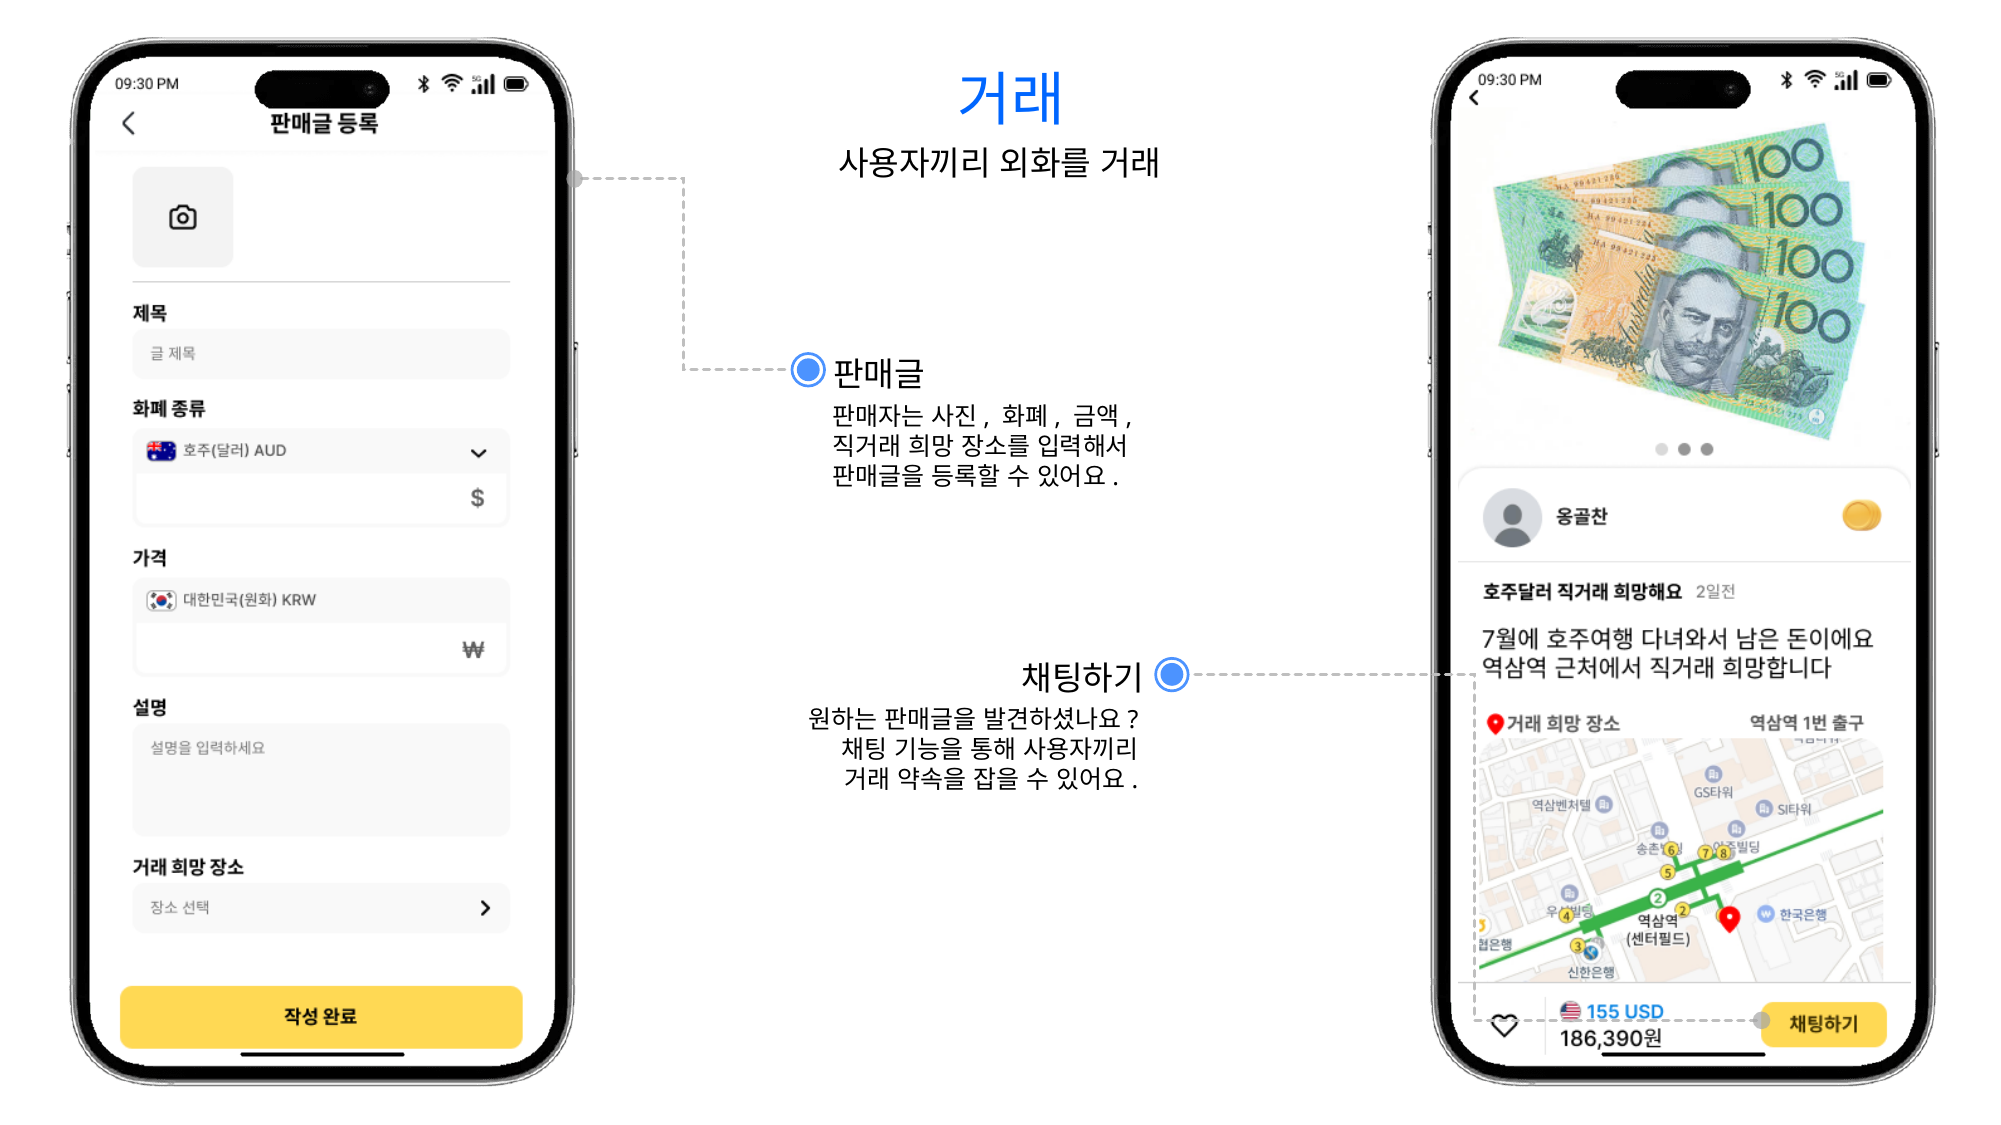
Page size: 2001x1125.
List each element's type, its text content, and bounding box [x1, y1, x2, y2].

title 거래 [917, 60, 1105, 134]
text_box 판매자는 사진, 화폐, 금액, 직거래 희망 장소를 입력해서 판매글을 등록할 수 있어요. [817, 393, 1340, 498]
picture [1409, 13, 1952, 1111]
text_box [1192, 674, 1757, 1021]
text_box 채팅하기 [878, 649, 1159, 705]
text_box 원하는 판매글을 발견하셨나요? 채팅 기능을 통해 사용자끼리 거래 약속을 잡을 수 있어요. [786, 696, 1154, 801]
text_box 사용자끼리 외화를 거래 [591, 134, 1409, 190]
text_box 판매글 [818, 345, 1099, 401]
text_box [791, 353, 825, 387]
picture [47, 13, 591, 1111]
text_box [566, 169, 786, 370]
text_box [1155, 658, 1189, 691]
